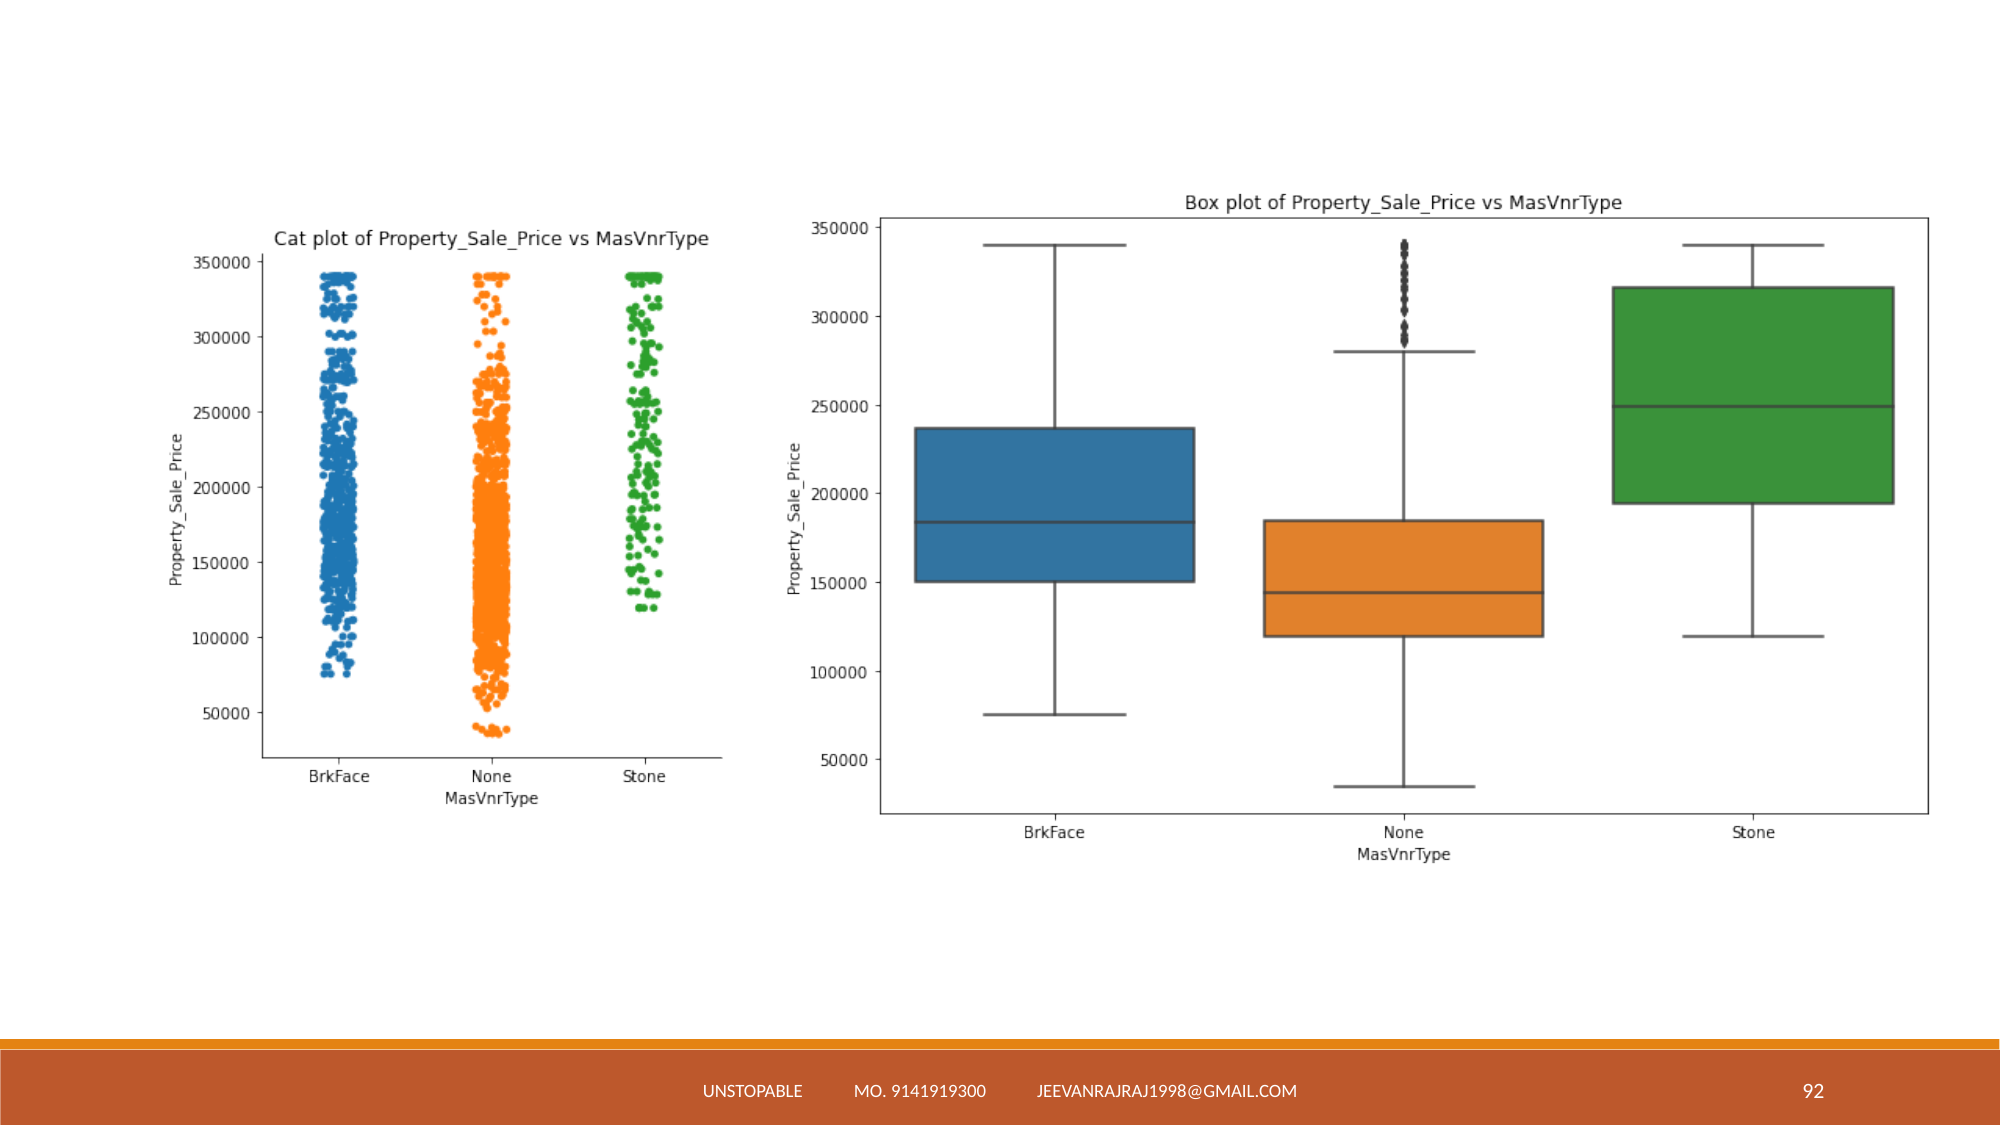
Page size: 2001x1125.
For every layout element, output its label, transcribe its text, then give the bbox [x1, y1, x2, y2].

picture [775, 183, 1939, 874]
footer unstopable Mo. 9141919300 jeevanrajraj1998@gmail.com [604, 1059, 1396, 1120]
picture [156, 219, 732, 818]
slide_number 92 [1624, 1059, 1840, 1120]
